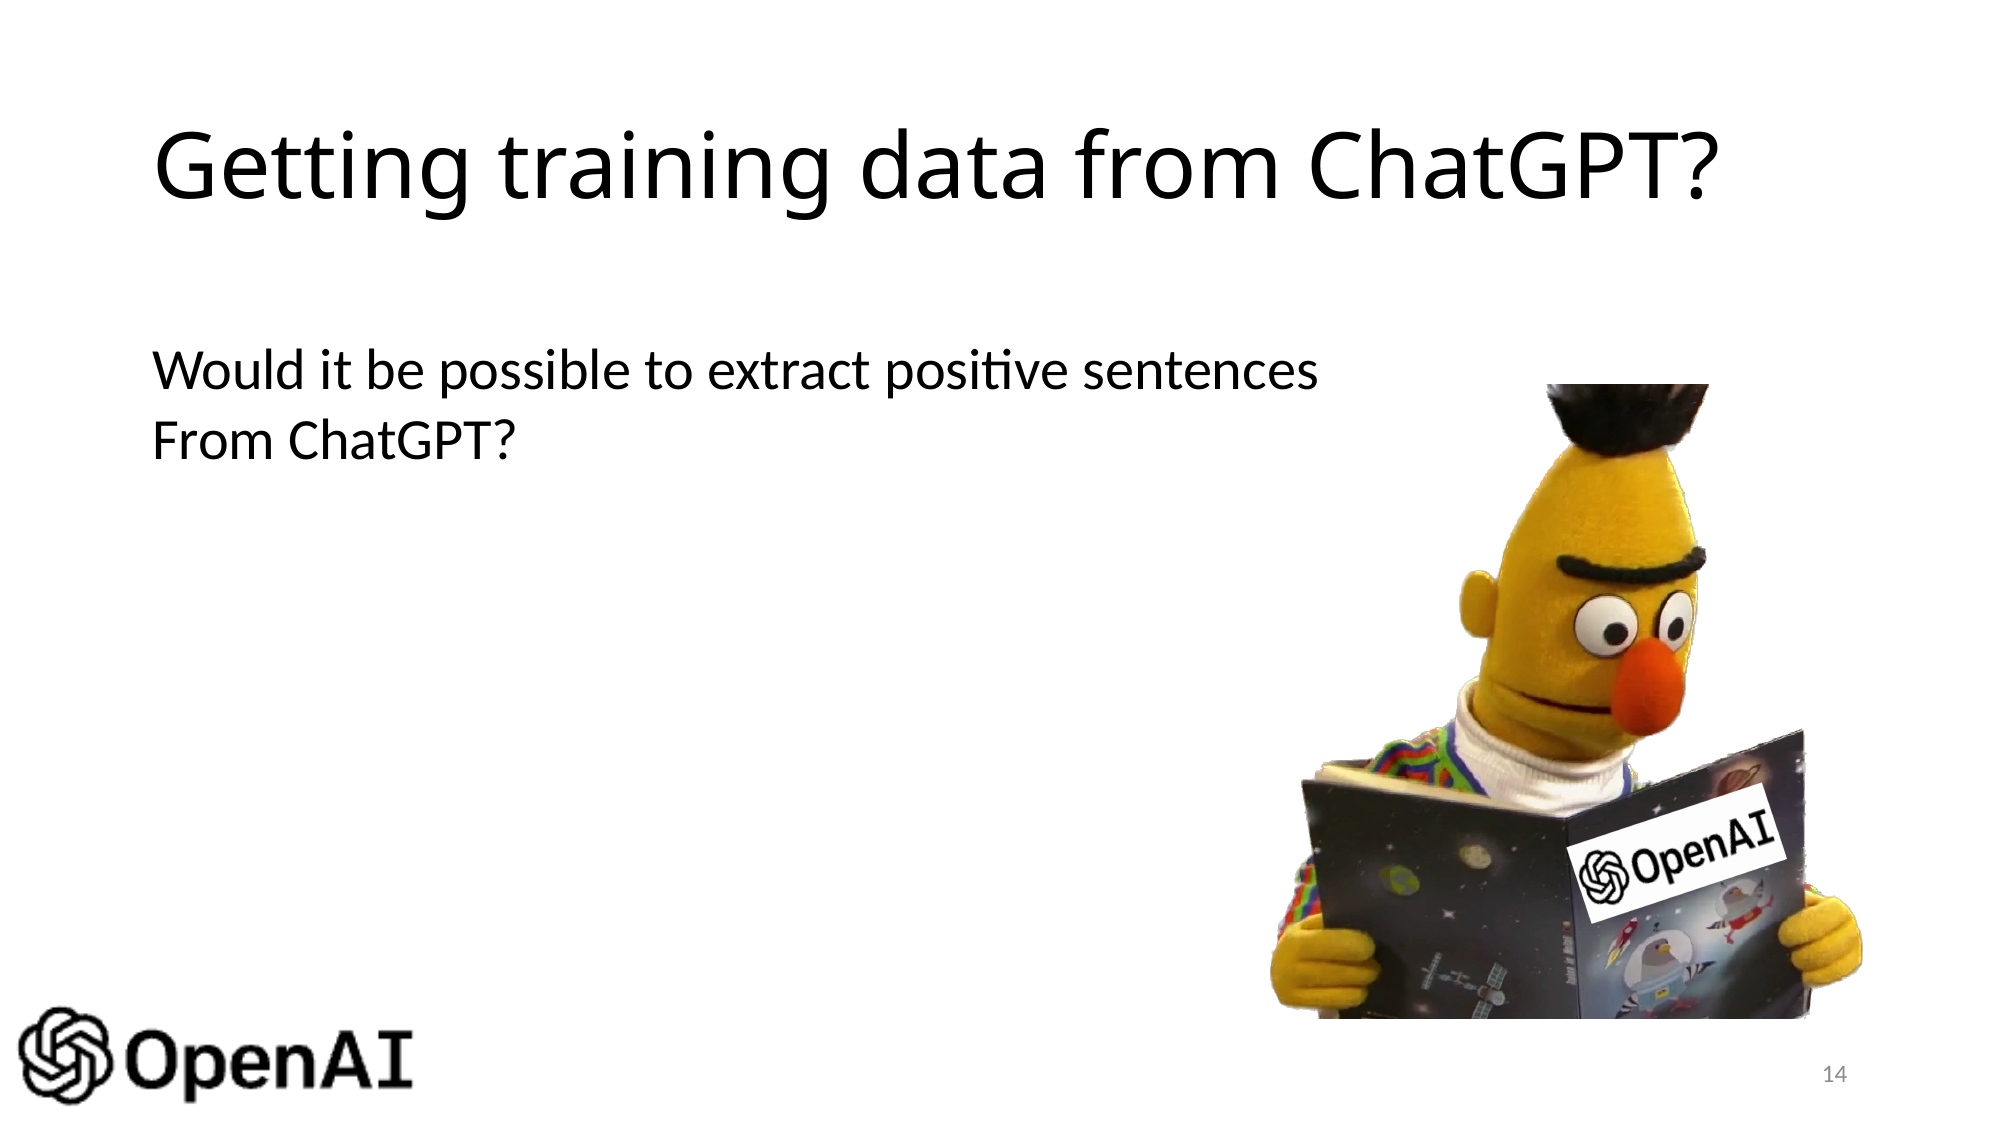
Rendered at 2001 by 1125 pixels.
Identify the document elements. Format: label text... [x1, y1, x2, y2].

slide_number 14 [1412, 1042, 1863, 1103]
title Getting training data from ChatGPT? [137, 59, 1863, 278]
picture [1573, 813, 1780, 894]
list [1270, 384, 1863, 1019]
text_box Would it be possible to extract positive sentences From ChatGPT? [137, 323, 1370, 479]
picture [13, 987, 425, 1125]
